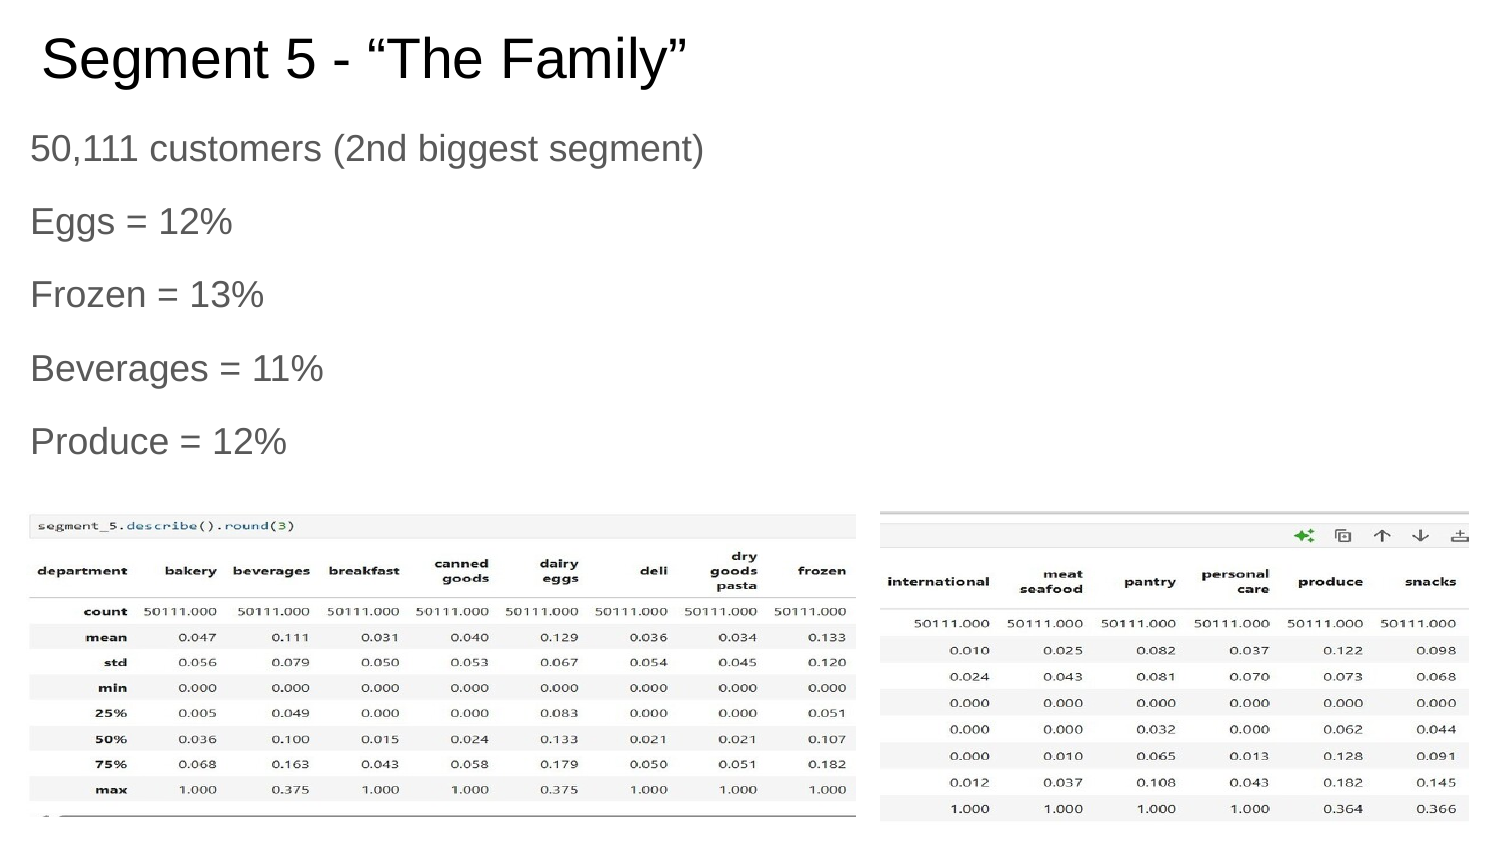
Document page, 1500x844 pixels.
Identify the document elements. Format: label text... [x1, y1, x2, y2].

list 50,111 customers (2nd biggest segment) Eggs = 12% Frozen = 13% Beverages = 11% Produce = 12% [15, 106, 1413, 667]
picture [25, 511, 856, 817]
title Segment 5 - “The Family” [26, 12, 1424, 106]
picture [880, 511, 1469, 831]
